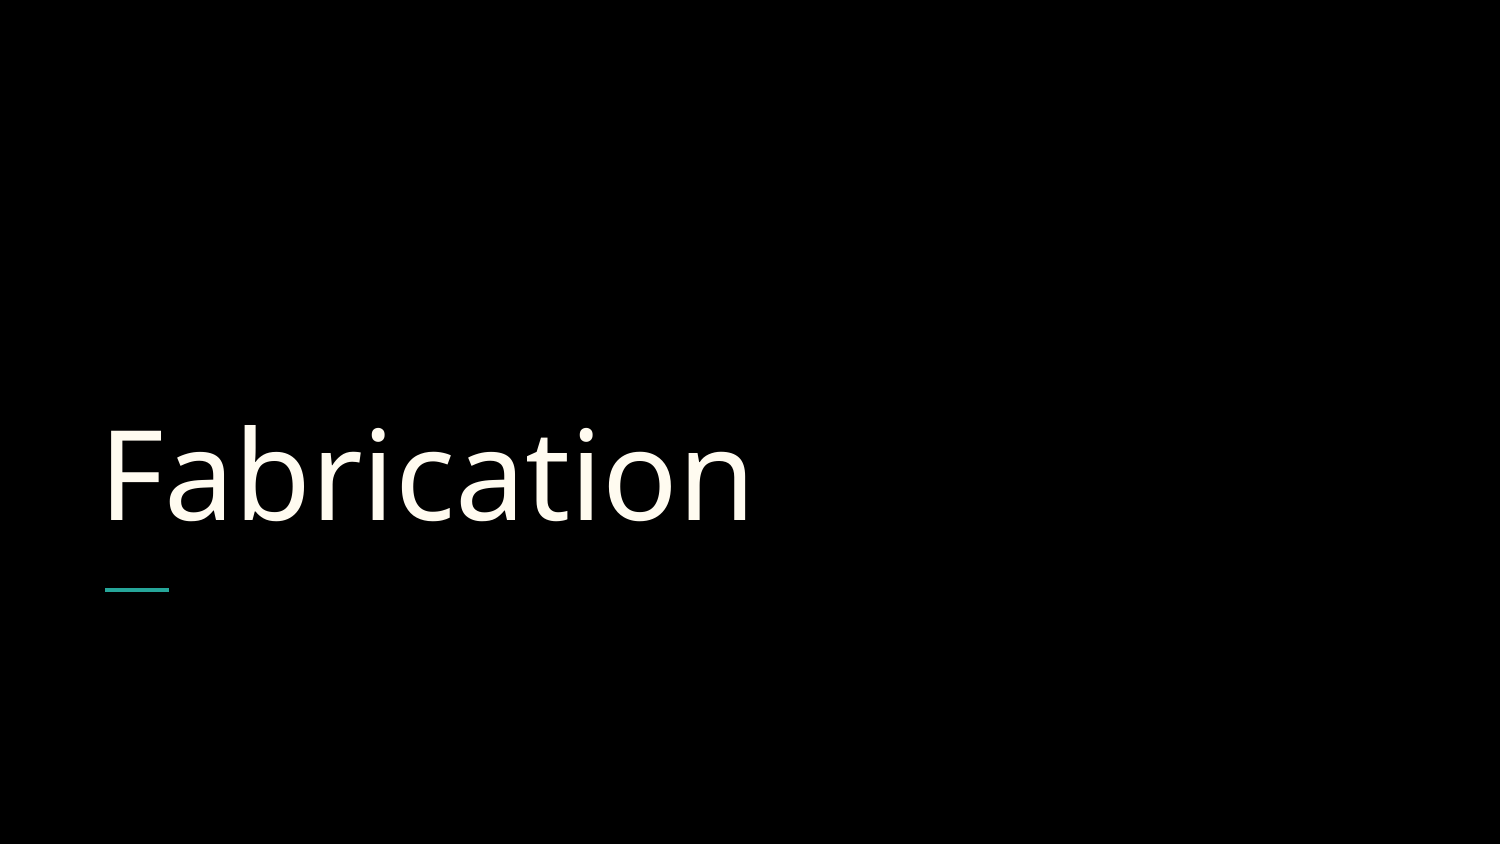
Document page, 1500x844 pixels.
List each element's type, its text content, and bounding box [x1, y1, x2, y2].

title Fabrication [84, 310, 1416, 561]
